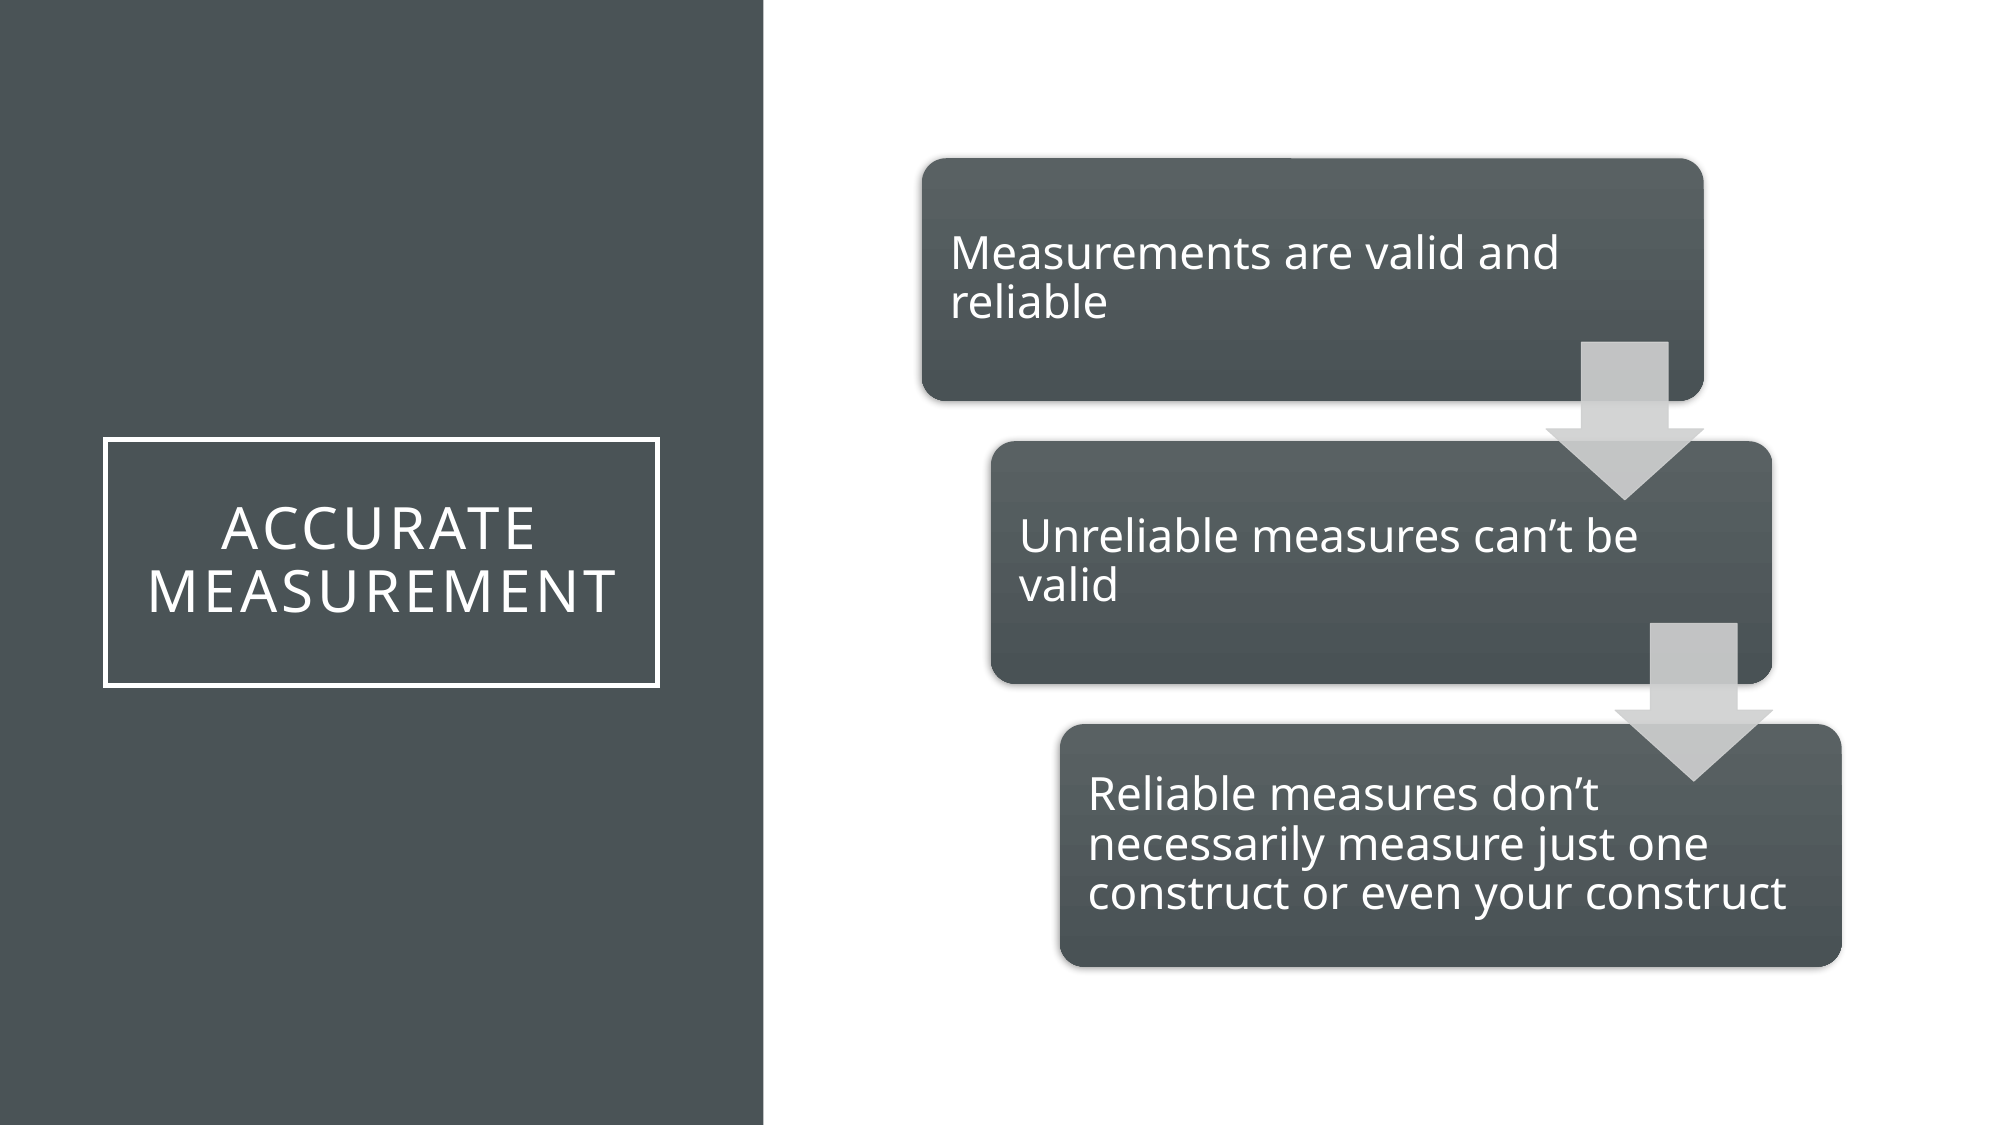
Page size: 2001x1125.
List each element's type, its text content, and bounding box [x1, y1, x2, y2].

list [921, 158, 1842, 967]
text_box [764, 0, 2000, 1125]
title Accurate measurement [103, 437, 660, 688]
text_box [0, 0, 764, 1125]
